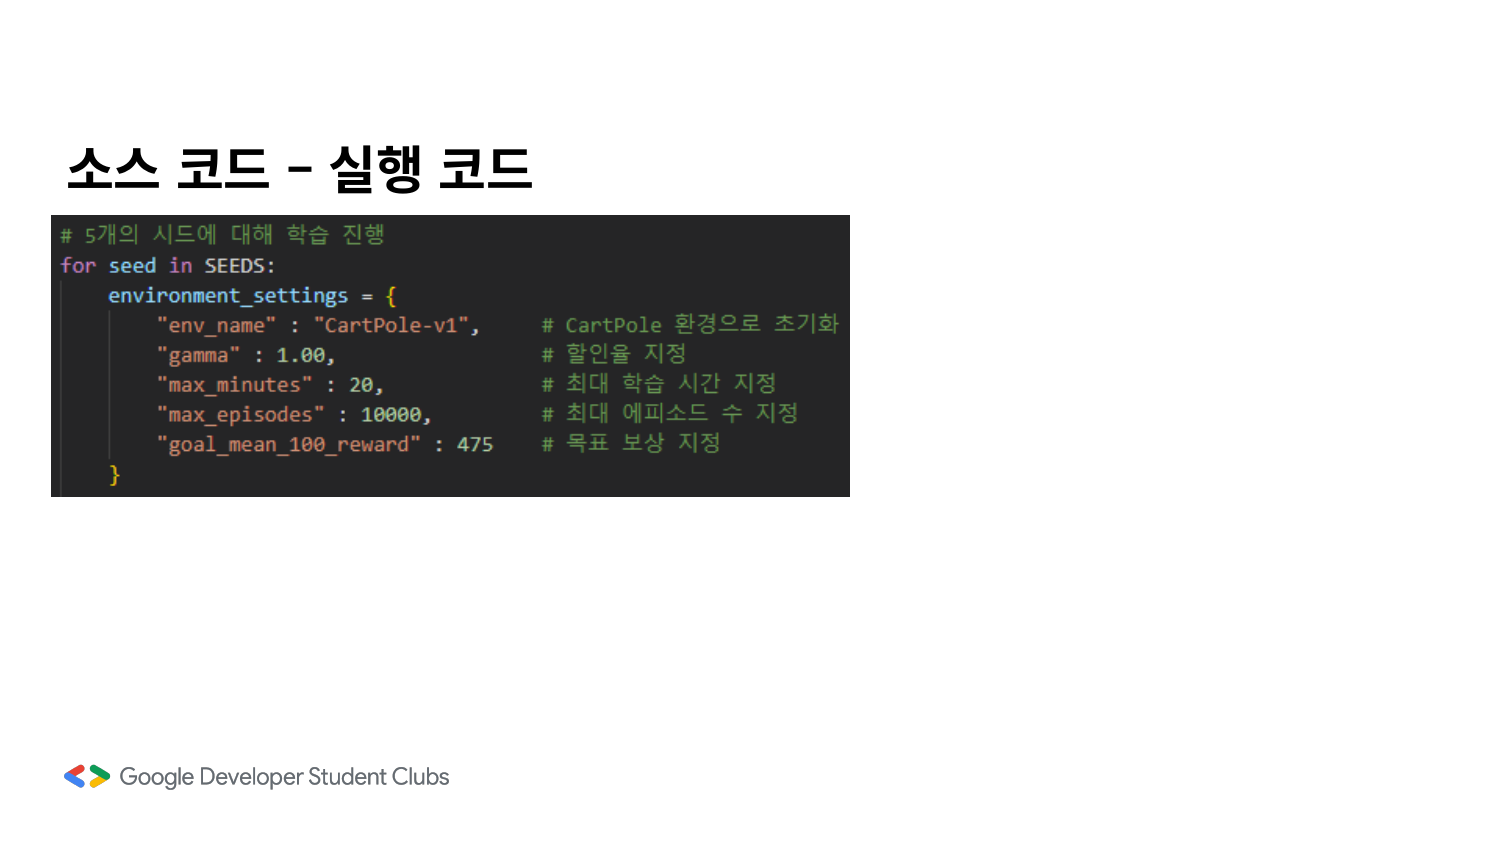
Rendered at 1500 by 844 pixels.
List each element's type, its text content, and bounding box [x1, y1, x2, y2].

picture [50, 214, 850, 497]
picture [64, 762, 449, 790]
title 소스 코드 – 실행 코드 [51, 91, 627, 213]
